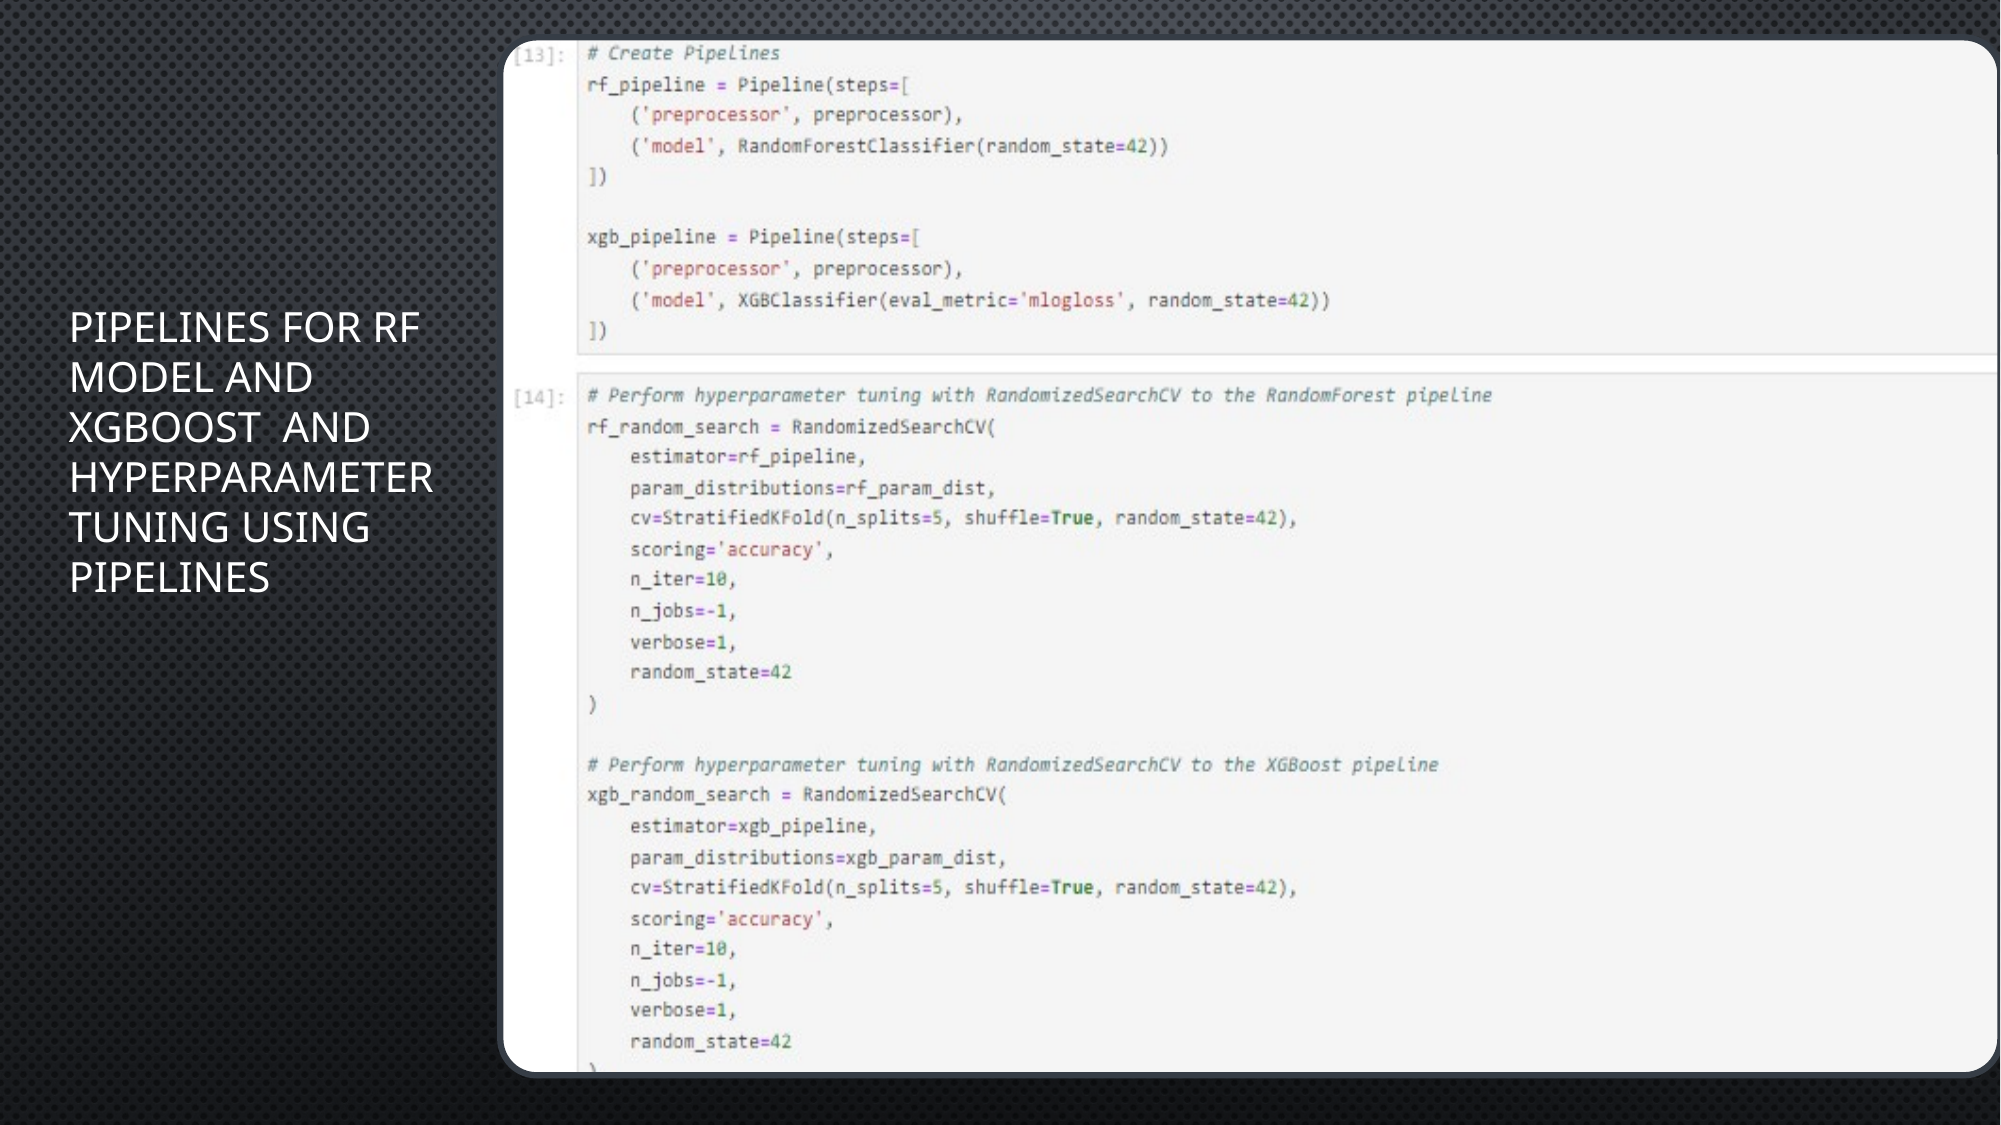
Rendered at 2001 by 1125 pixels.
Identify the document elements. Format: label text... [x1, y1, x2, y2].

title Pipelines for rf model and xgboost and hyperparameter tuning using pipelines [53, 99, 497, 802]
picture [499, 37, 2001, 1076]
